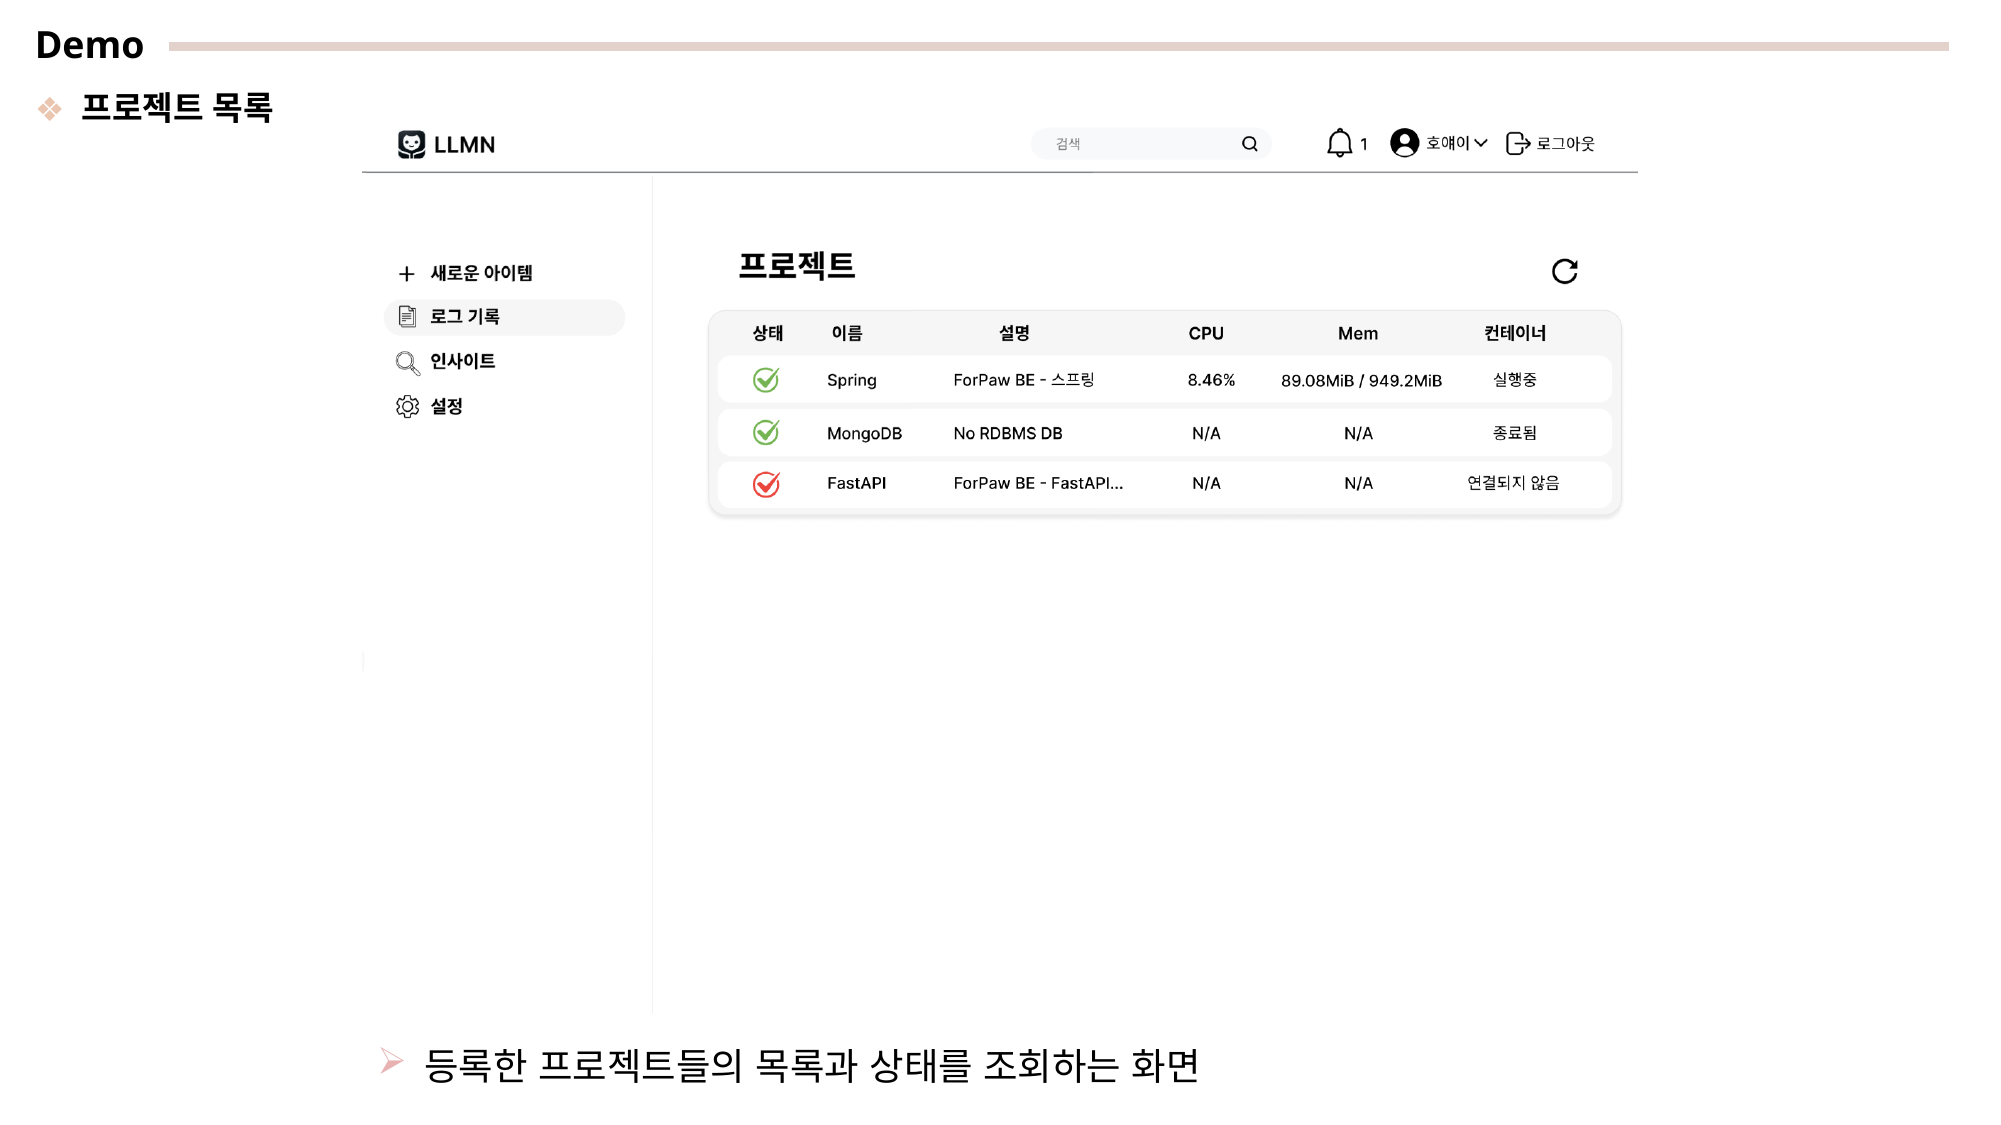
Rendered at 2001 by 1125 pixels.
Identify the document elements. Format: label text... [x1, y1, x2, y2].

text_box 프로젝트 목록 [19, 79, 760, 135]
picture [362, 111, 1638, 1013]
text_box Demo [19, 13, 452, 74]
text_box 등록한 프로젝트들의 목록과 상태를 조회하는 화면 [362, 1013, 2000, 1096]
